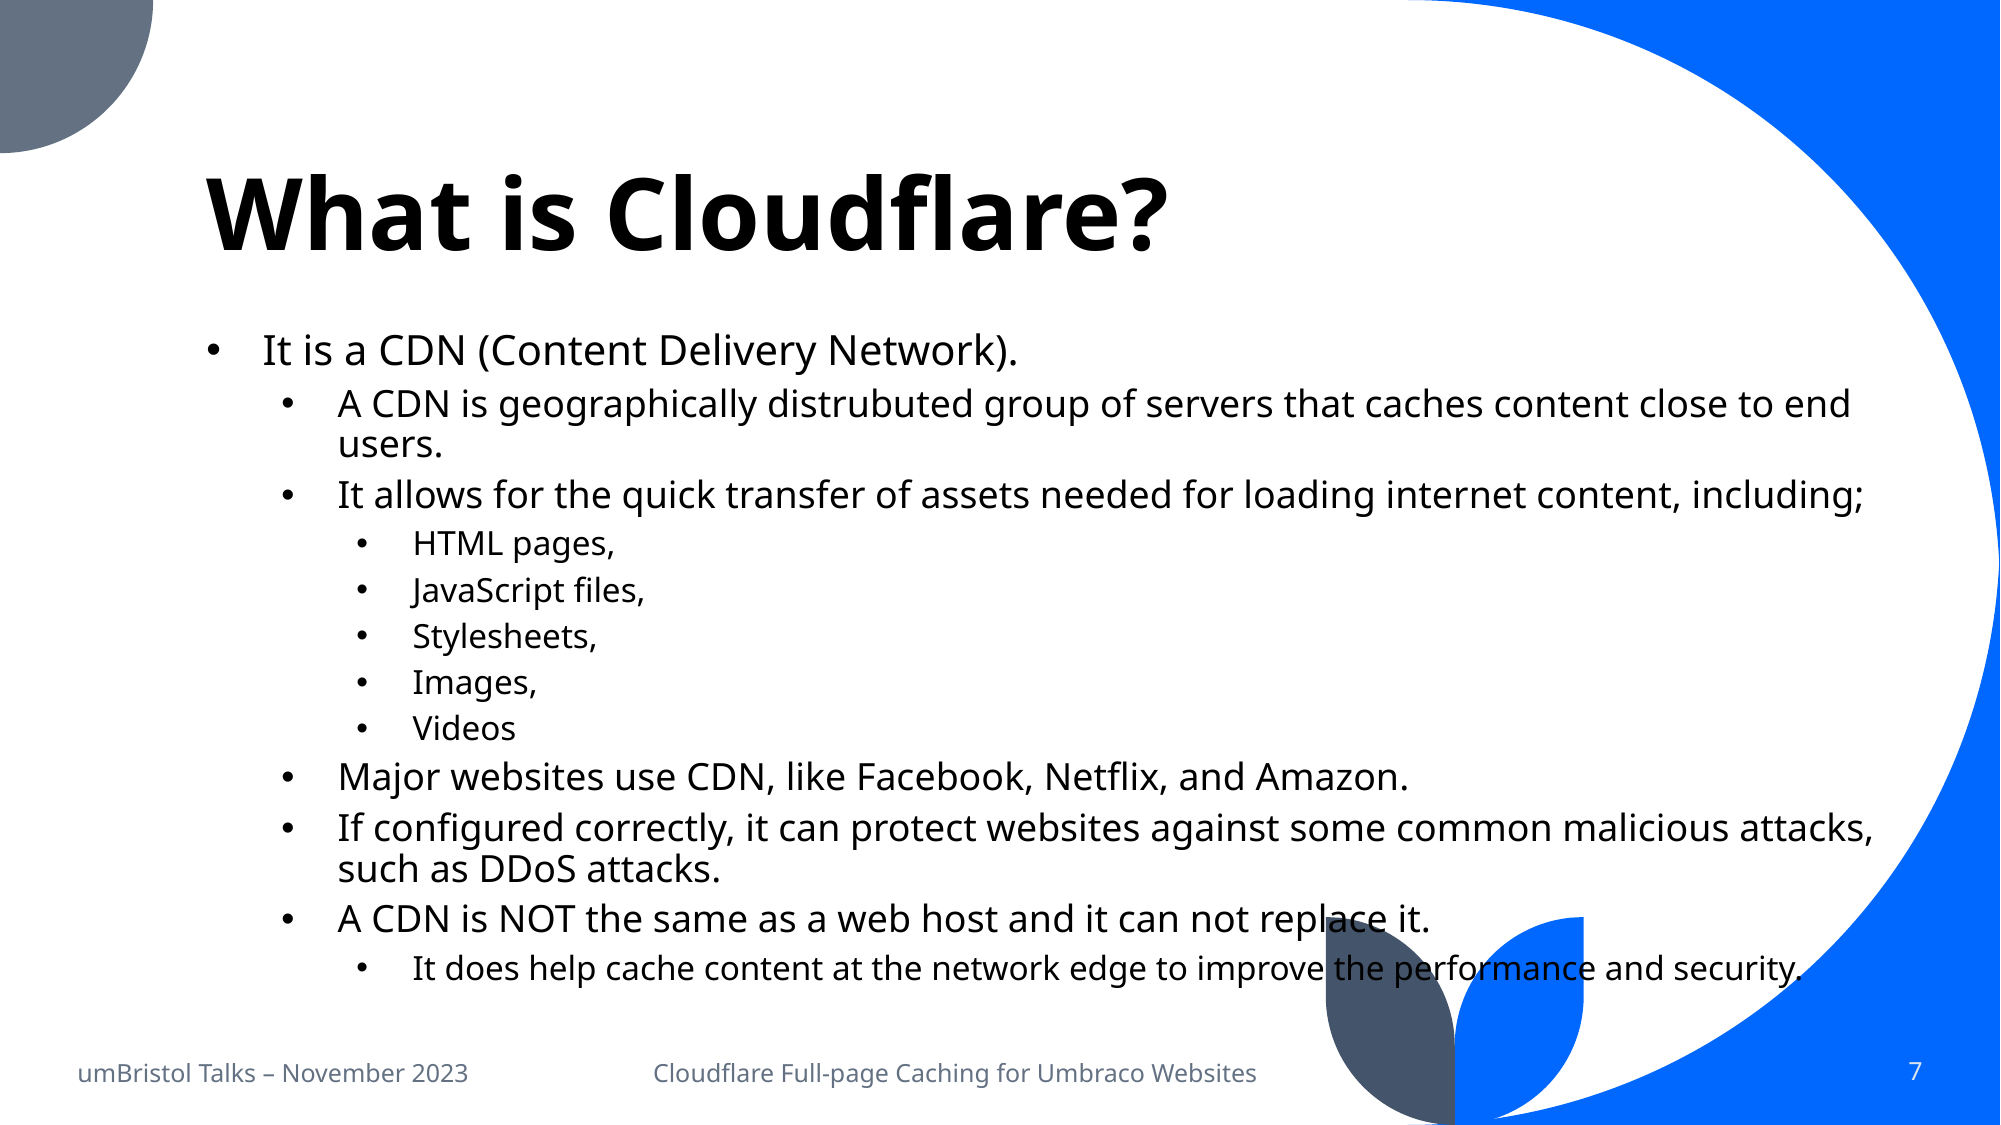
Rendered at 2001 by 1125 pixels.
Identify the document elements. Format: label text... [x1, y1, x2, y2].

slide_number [62, 1042, 513, 1103]
title What is Cloudflare? [191, 62, 1796, 280]
slide_number 7 [1665, 1042, 1938, 1103]
list It is a CDN (Content Delivery Network). A CDN is geographically distrubuted group of servers that caches content close to end users. It allows for the quick transfer of assets needed for loading internet content, including; HTML pages, JavaScript files, Stylesheets, Images, Videos Major websites use CDN, like Facebook, Netflix, and Amazon. If configured correctly, it can protect websites against some common malicious attacks, such as DDoS attacks. A CDN is NOT the same as a web host and it can not replace it. It does help cache content at the network edge to improve the performance and security. [191, 322, 1894, 1043]
footer Cloudflare Full-page Caching for Umbraco Websites [573, 1042, 1338, 1103]
